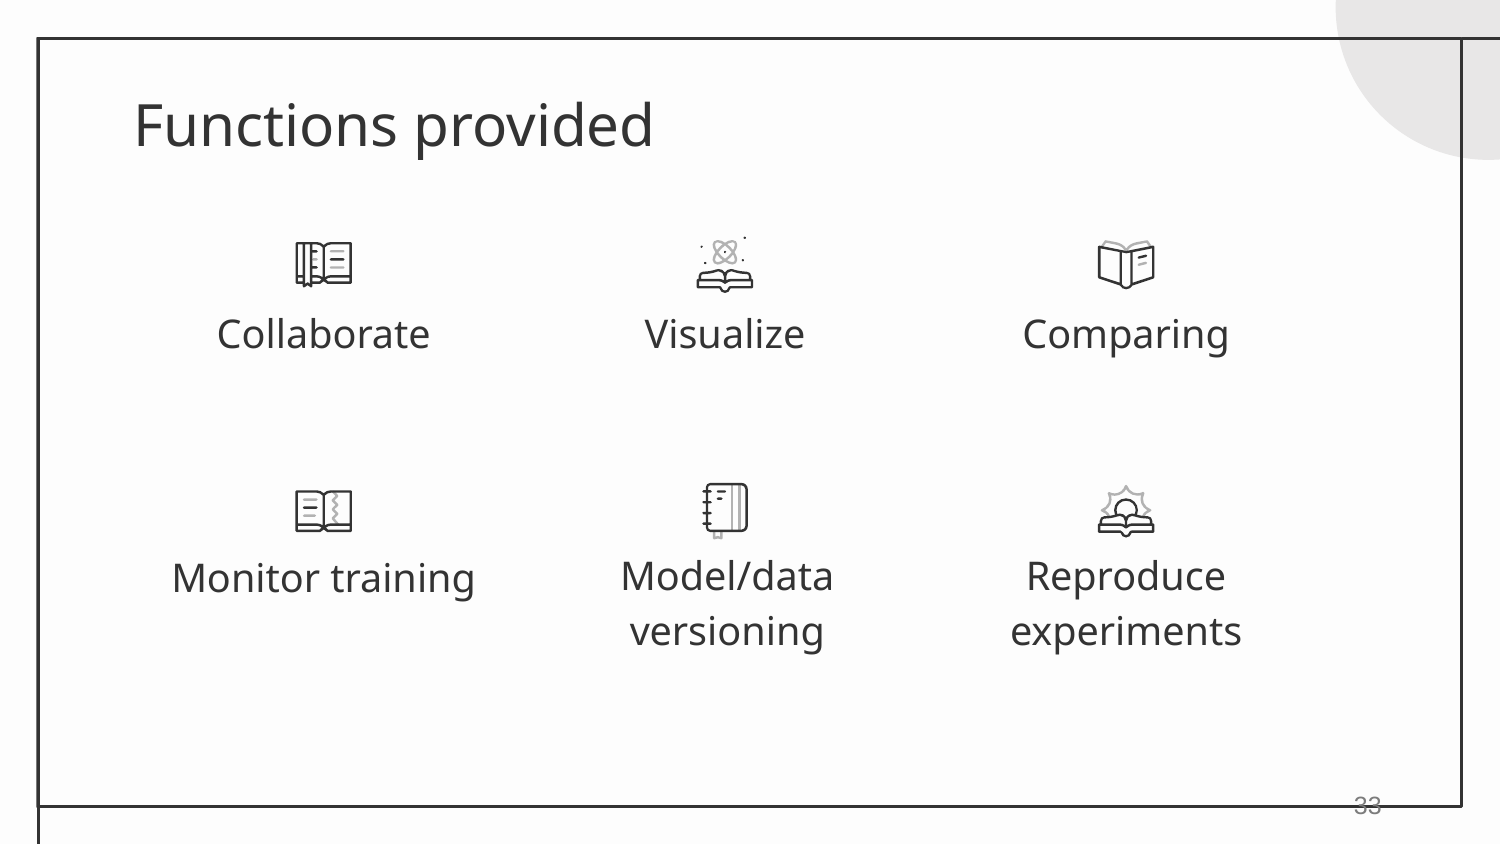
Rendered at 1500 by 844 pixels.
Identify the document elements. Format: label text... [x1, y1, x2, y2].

subtitle Collaborate [143, 290, 505, 371]
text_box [1097, 239, 1155, 290]
subtitle Reproduce experiments [945, 587, 1307, 669]
subtitle Monitor training [143, 534, 505, 616]
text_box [295, 241, 353, 288]
subtitle Model/data versioning [546, 587, 909, 669]
title Functions provided [118, 72, 1382, 167]
subtitle Visualize [544, 290, 906, 371]
slide_number ‹#› [1059, 782, 1397, 828]
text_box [701, 482, 749, 540]
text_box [1097, 484, 1155, 538]
subtitle Comparing [945, 290, 1307, 371]
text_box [295, 490, 353, 533]
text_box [696, 236, 754, 294]
